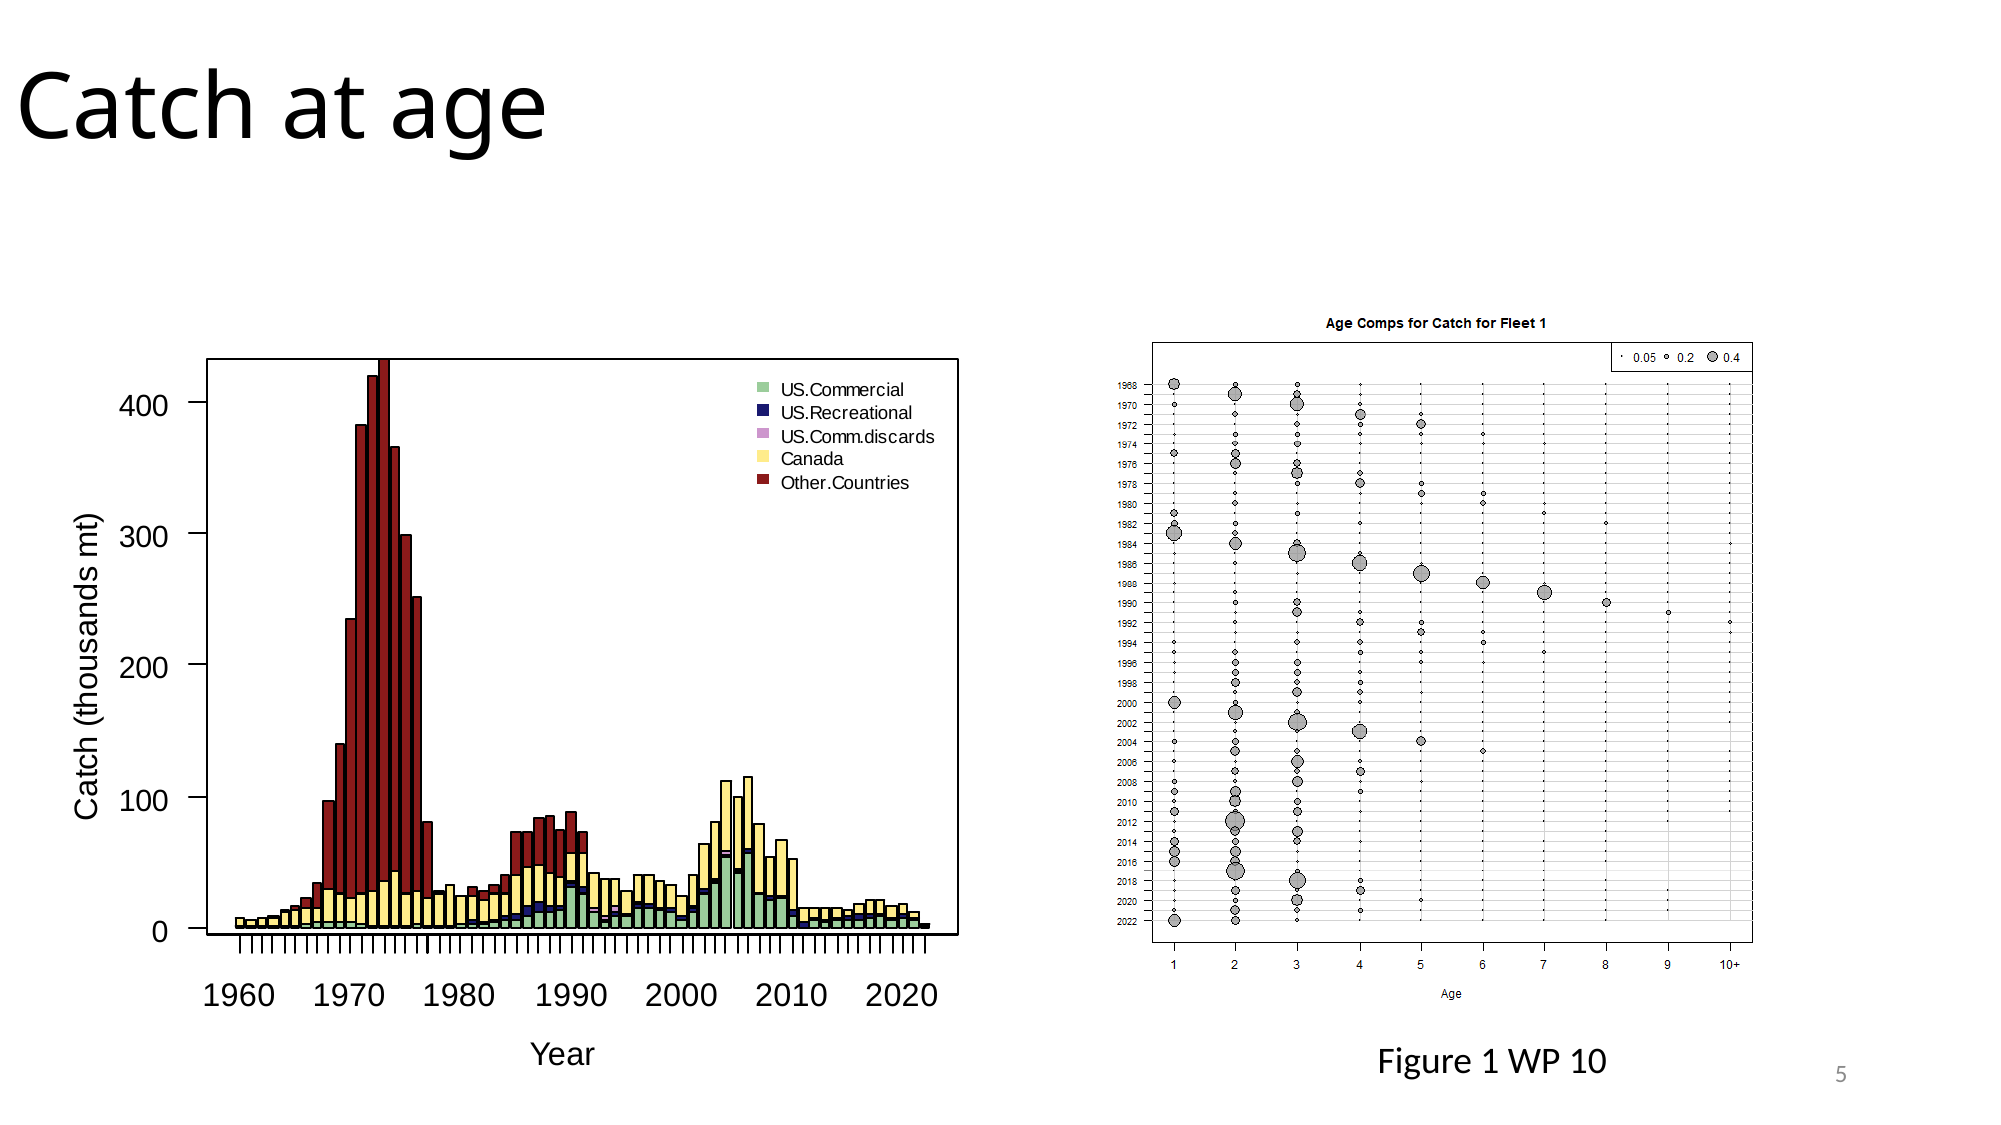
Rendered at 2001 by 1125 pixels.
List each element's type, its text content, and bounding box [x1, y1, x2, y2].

slide_number 5 [1412, 1042, 1863, 1103]
text_box Figure 1 WP 10 [1362, 1028, 1686, 1089]
picture [52, 320, 972, 1075]
text_box Catch at age [0, 0, 1725, 218]
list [1080, 299, 1795, 1014]
